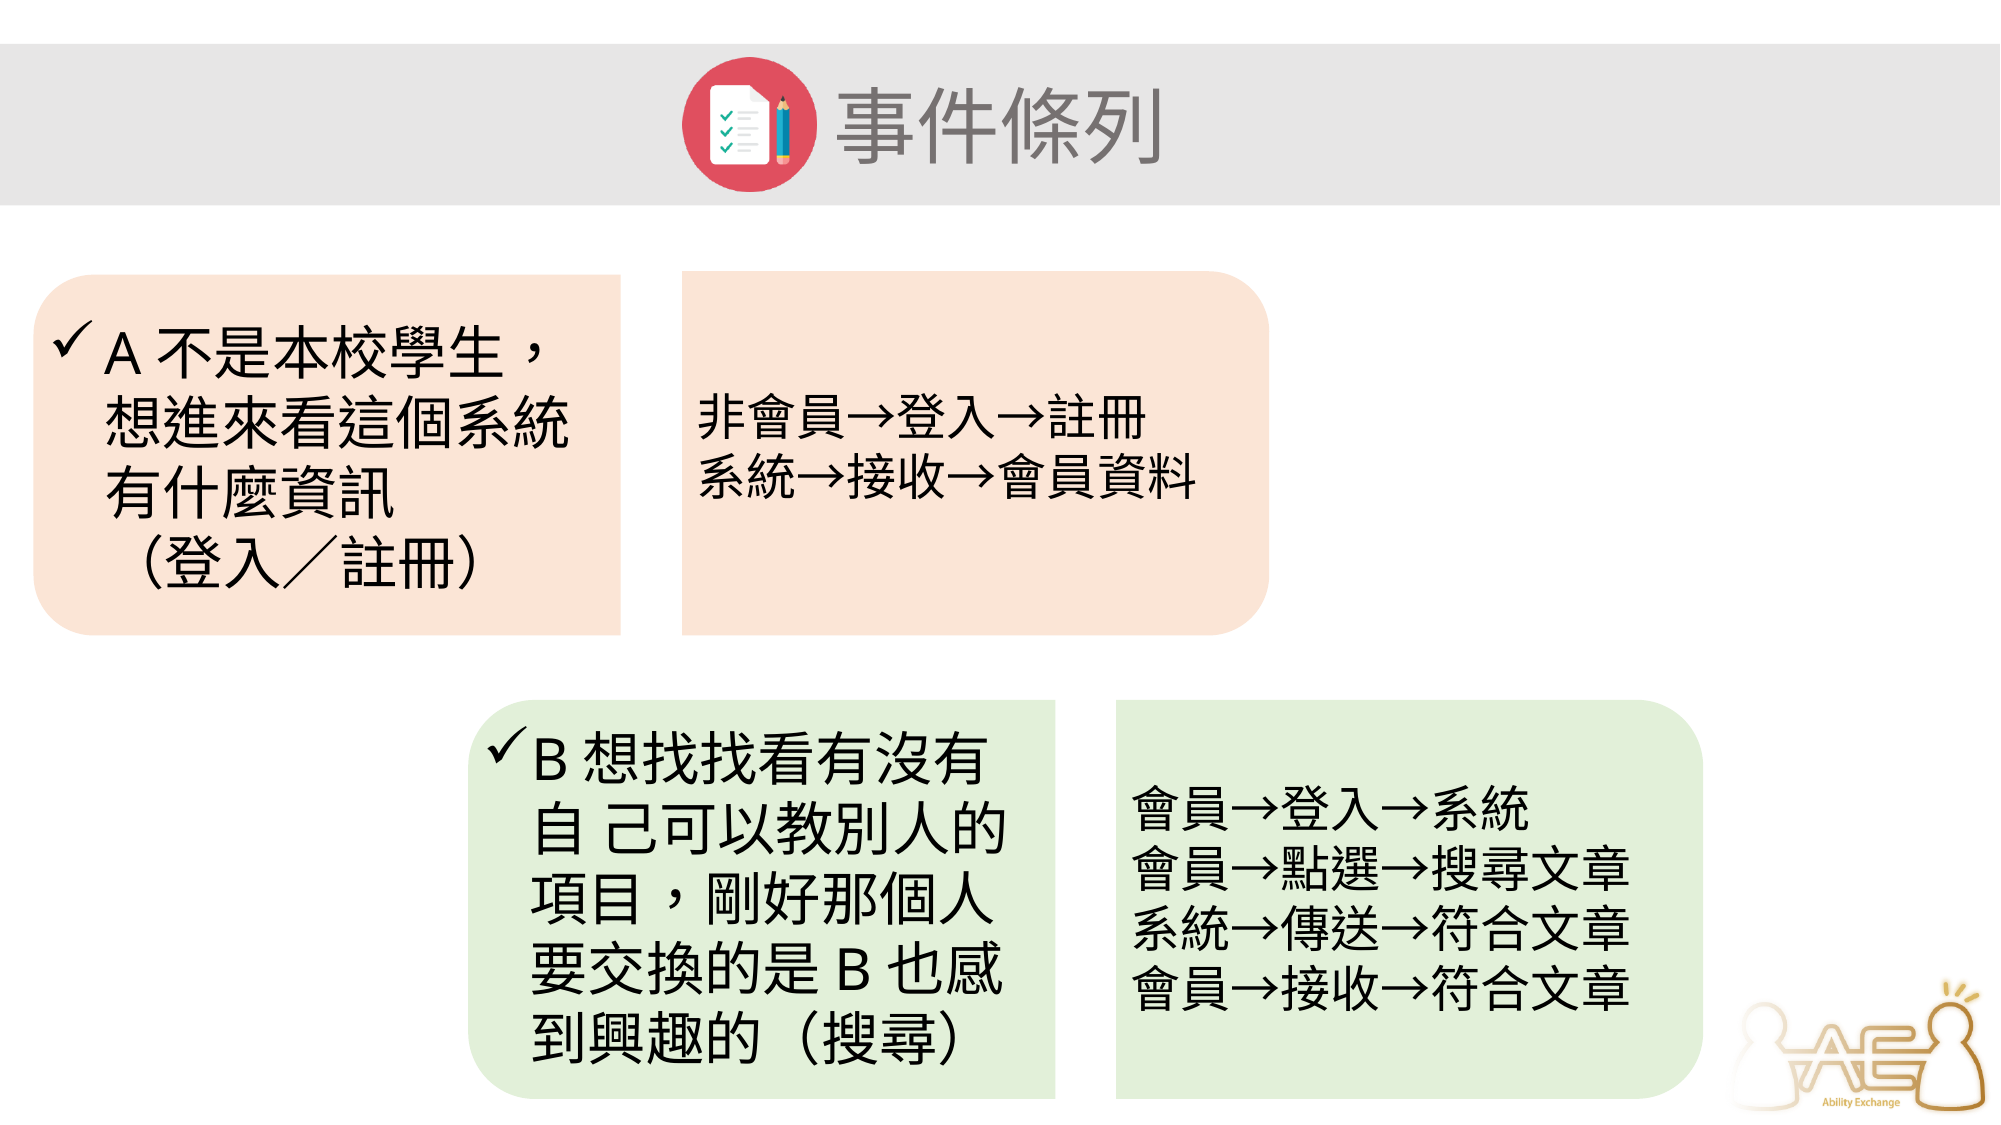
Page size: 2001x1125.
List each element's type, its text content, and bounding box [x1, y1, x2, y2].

text_box 非會員→登入→註冊 系統→接收→會員資料 [682, 377, 1270, 513]
text_box [486, 698, 1057, 1100]
text_box B想找找看有沒有自 己可以教別人的項目，剛好那個人要交換的是B也感到興趣的（搜尋） [468, 715, 1056, 1080]
picture [682, 57, 817, 192]
text_box [38, 273, 622, 637]
text_box [681, 270, 1271, 637]
picture [1716, 966, 2000, 1125]
text_box [1115, 698, 1705, 1100]
text_box 會員→登入→系統 會員→點選→搜尋文章 系統→傳送→符合文章 會員→接收→符合文章 [1116, 770, 1704, 1026]
text_box 事件條列 [0, 43, 2000, 206]
text_box A不是本校學生，想進來看這個系統有什麼資訊 （登入／註冊） [33, 308, 621, 604]
